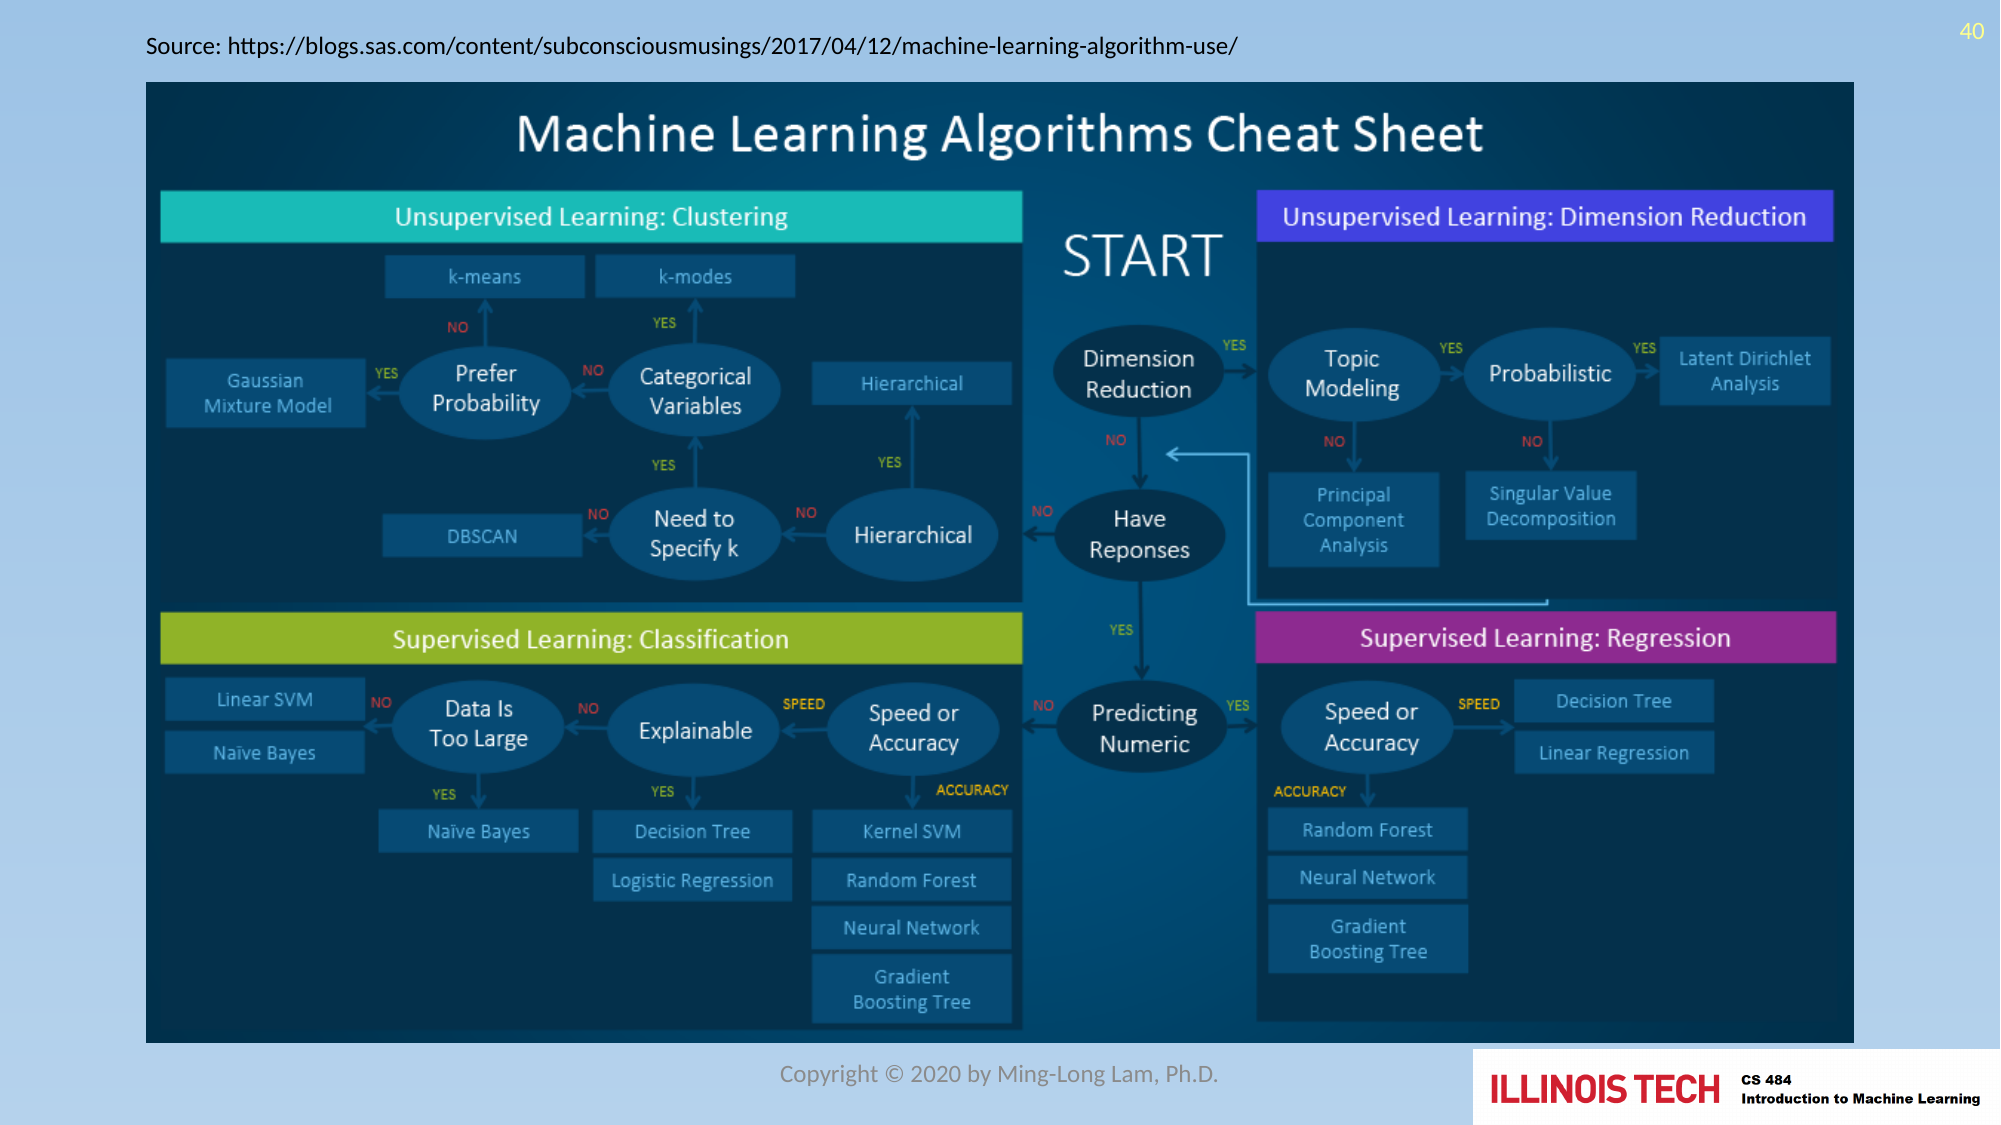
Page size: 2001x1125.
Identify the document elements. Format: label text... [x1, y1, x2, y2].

text_box Source: https://blogs.sas.com/content/subconsciousmusings/2017/04/12/machine-learning-algorithm-use/ [131, 22, 1338, 68]
footer Copyright © 2020 by Ming-Long Lam, Ph.D. [662, 1043, 1338, 1103]
picture [1473, 1049, 2000, 1125]
slide_number 40 [1550, 0, 2000, 60]
picture [146, 82, 1854, 1043]
